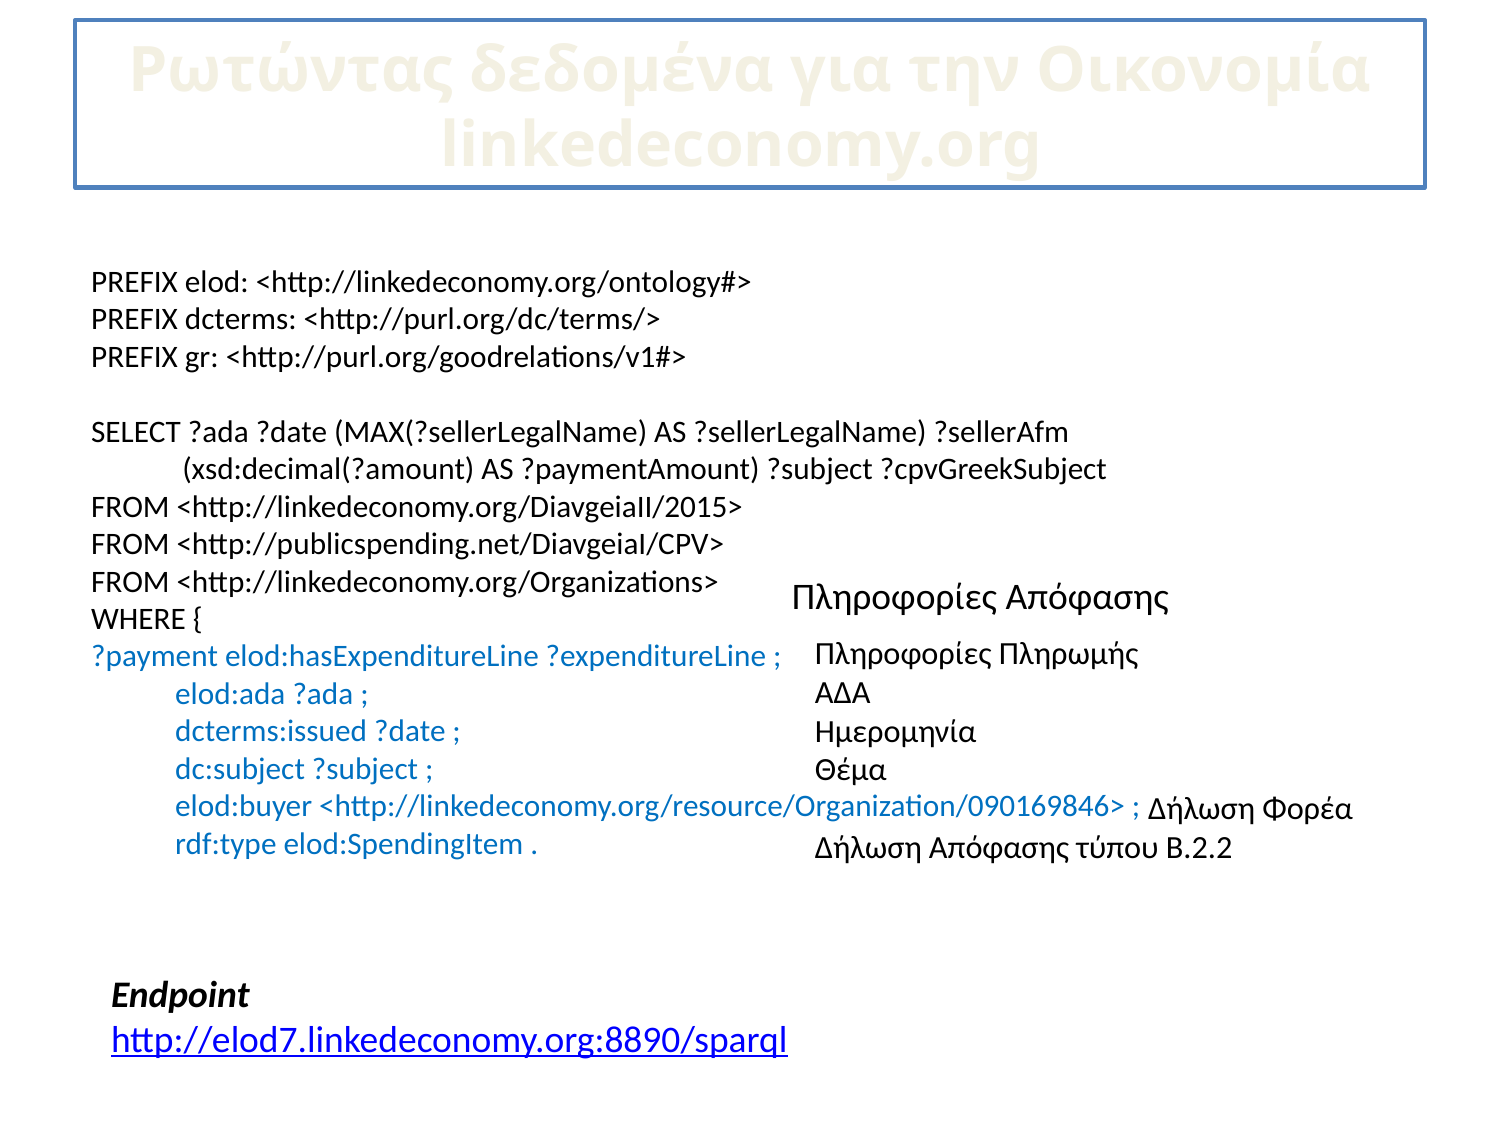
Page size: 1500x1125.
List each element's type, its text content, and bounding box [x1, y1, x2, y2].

title Ρωτώντας δεδομένα για την Οικονομία linkedeconomy.org [73, 18, 1427, 190]
text_box Endpoint http://elod7.linkedeconomy.org:8890/sparql [96, 962, 804, 1068]
text_box Πληροφορίες Πληρωμής ΑΔΑ Ημερομηνία Θέμα Δήλωση Φορέα Δήλωση Απόφασης τύπου Β.2.2 [799, 624, 1400, 873]
text_box PREFIX elod: <http://linkedeconomy.org/ontology#> PREFIX dcterms: <http://purl.org/dc/terms/> PREFIX gr: <http://purl.org/goodrelations/v1#> SELECT ?ada ?date (MAX(?sellerLegalName) AS ?sellerLegalName) ?sellerAfm (xsd:decimal(?amount) AS ?paymentAmount) ?subject ?cpvGreekSubject FROM <http://linkedeconomy.org/DiavgeiaII/2015> FROM <http://publicspending.net/DiavgeiaI/CPV> FROM <http://linkedeconomy.org/Organizations> WHERE { ?payment elod:hasExpenditureLine ?expenditureLine ; elod:ada ?ada ; dcterms:issued ?date ; dc:subject ?subject ; elod:buyer <http://linkedeconomy.org/resource/Organization/090169846> ; rdf:type elod:SpendingItem . [76, 253, 1157, 868]
text_box Πληροφορίες Απόφασης [777, 564, 1185, 625]
